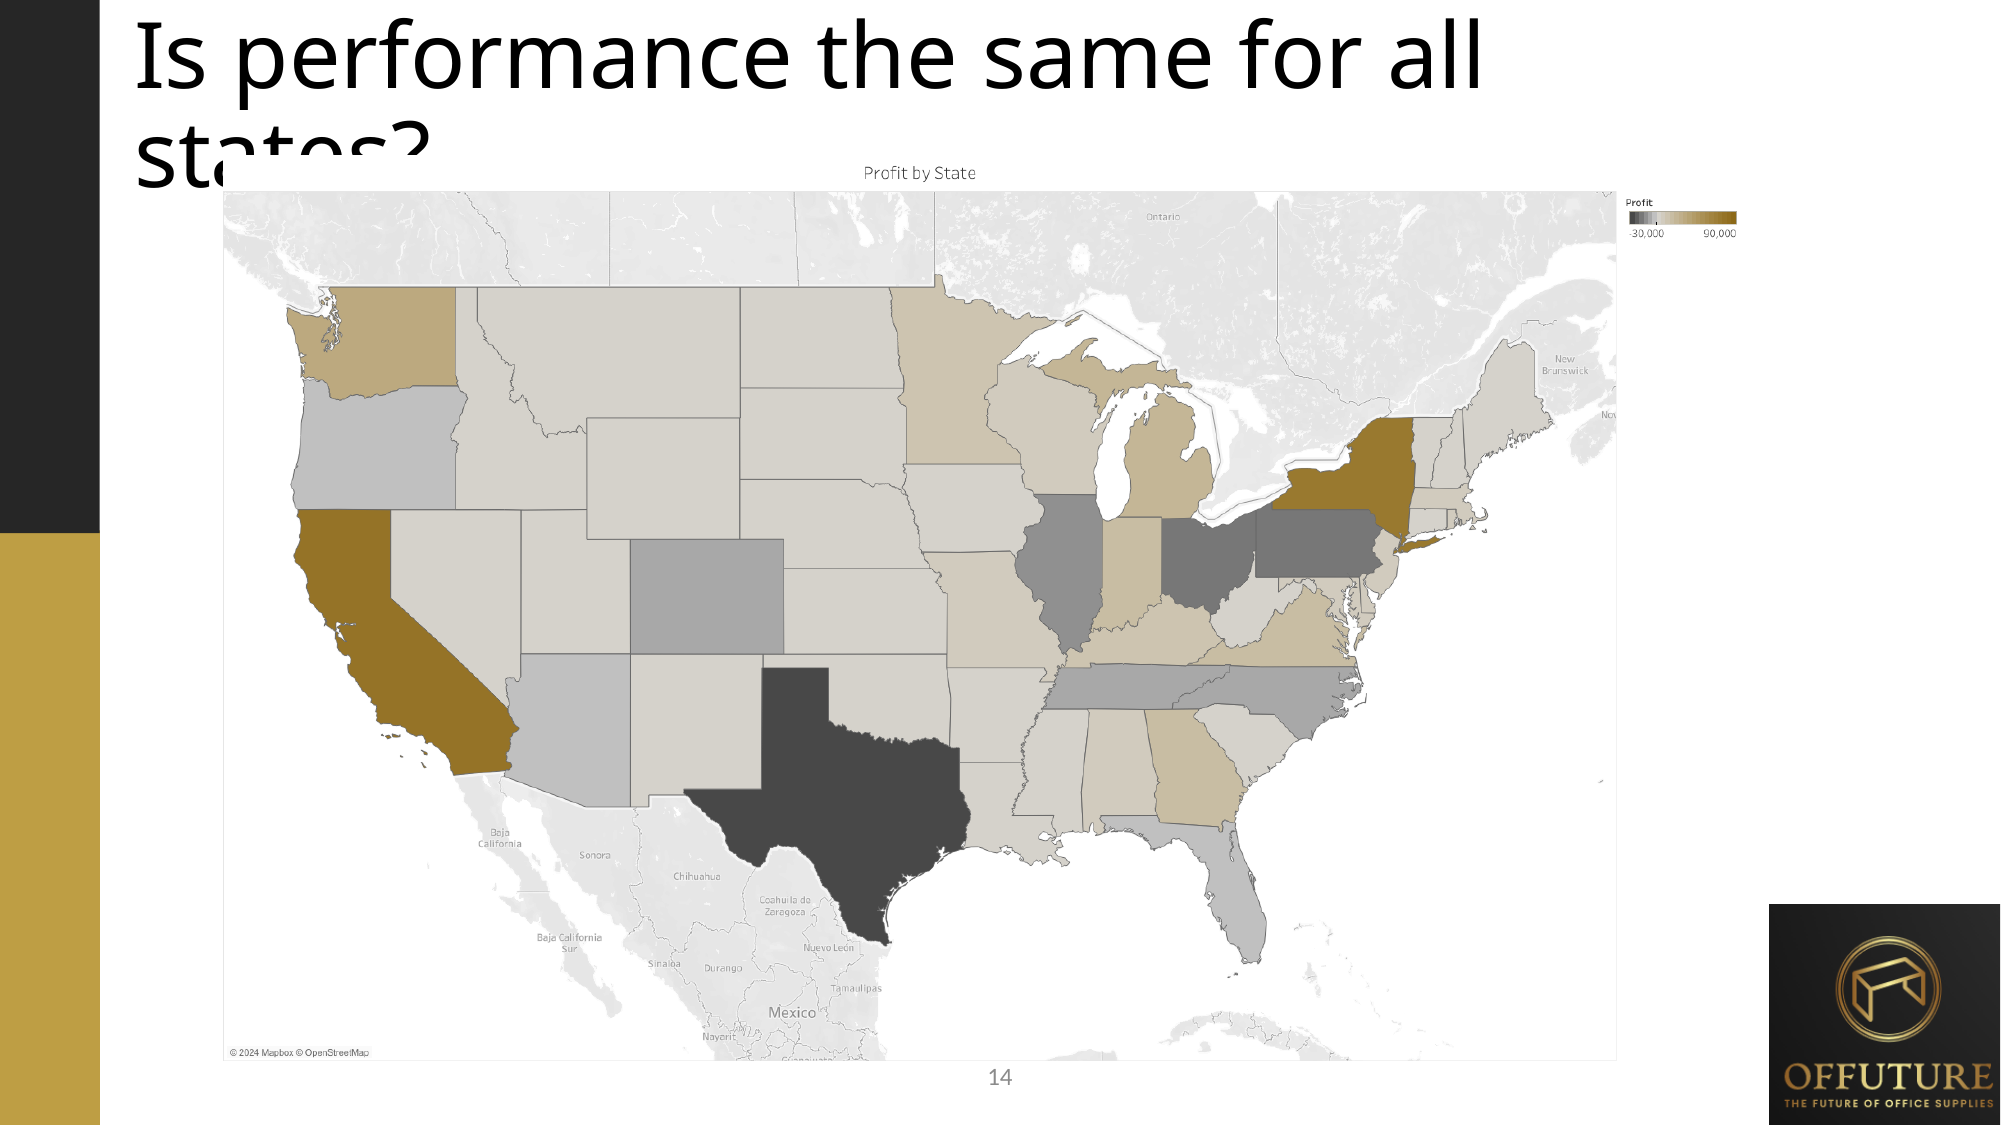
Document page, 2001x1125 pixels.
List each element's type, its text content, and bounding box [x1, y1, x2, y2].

picture [1769, 904, 2001, 1125]
title Is performance the same for all states? [119, 0, 1845, 218]
slide_number 14 [774, 1061, 1225, 1106]
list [222, 155, 1740, 1061]
